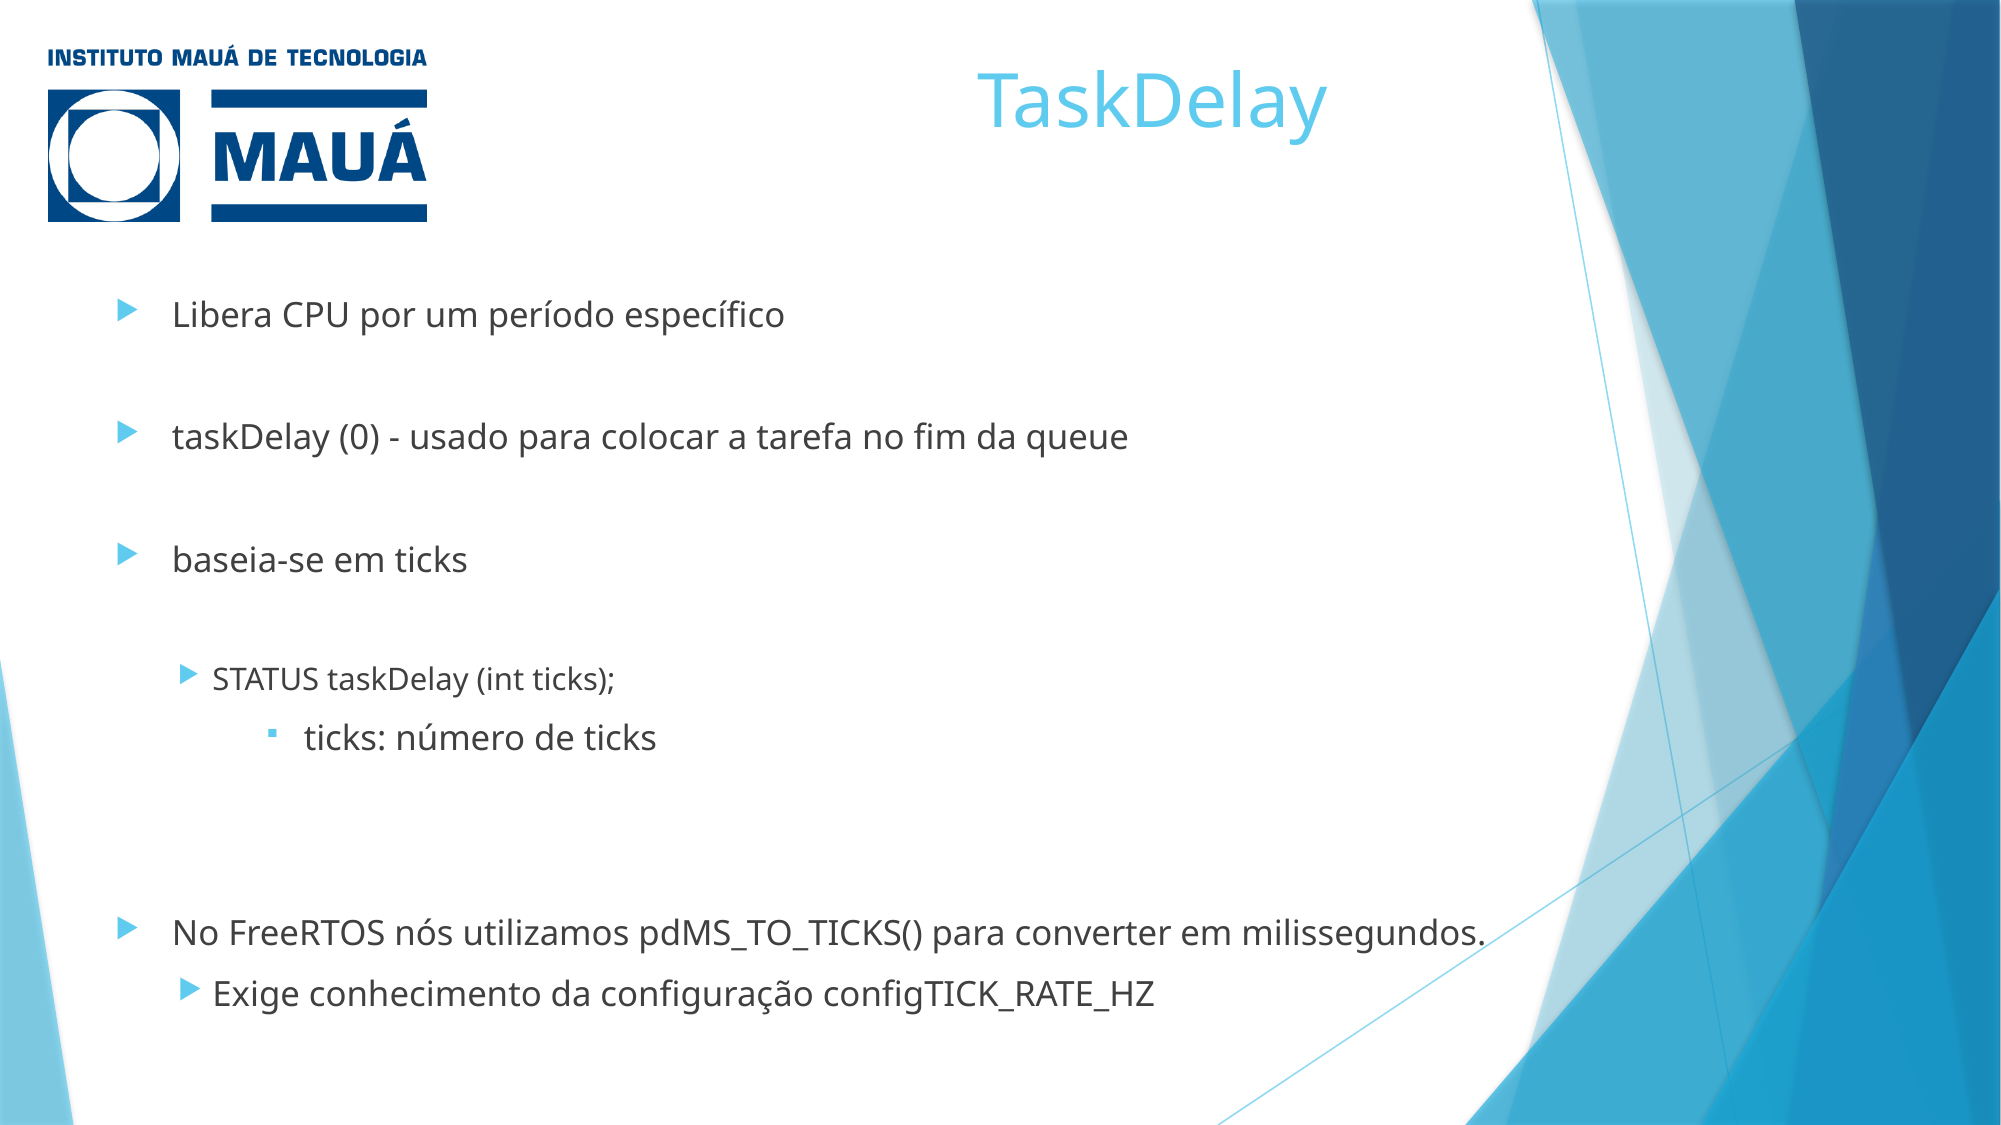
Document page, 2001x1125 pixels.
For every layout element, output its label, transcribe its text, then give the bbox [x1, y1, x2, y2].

list Libera CPU por um período específico taskDelay (0) - usado para colocar a tarefa no fim da queue baseia-se em ticks STATUS taskDelay (int ticks); ticks: número de ticks No FreeRTOS nós utilizamos pdMS_TO_TICKS() para converter em milissegundos. Exige conhecimento da configuração configTICK_RATE_HZ [100, 285, 1511, 1040]
picture [47, 44, 428, 223]
text_box TaskDelay [969, 45, 1517, 148]
